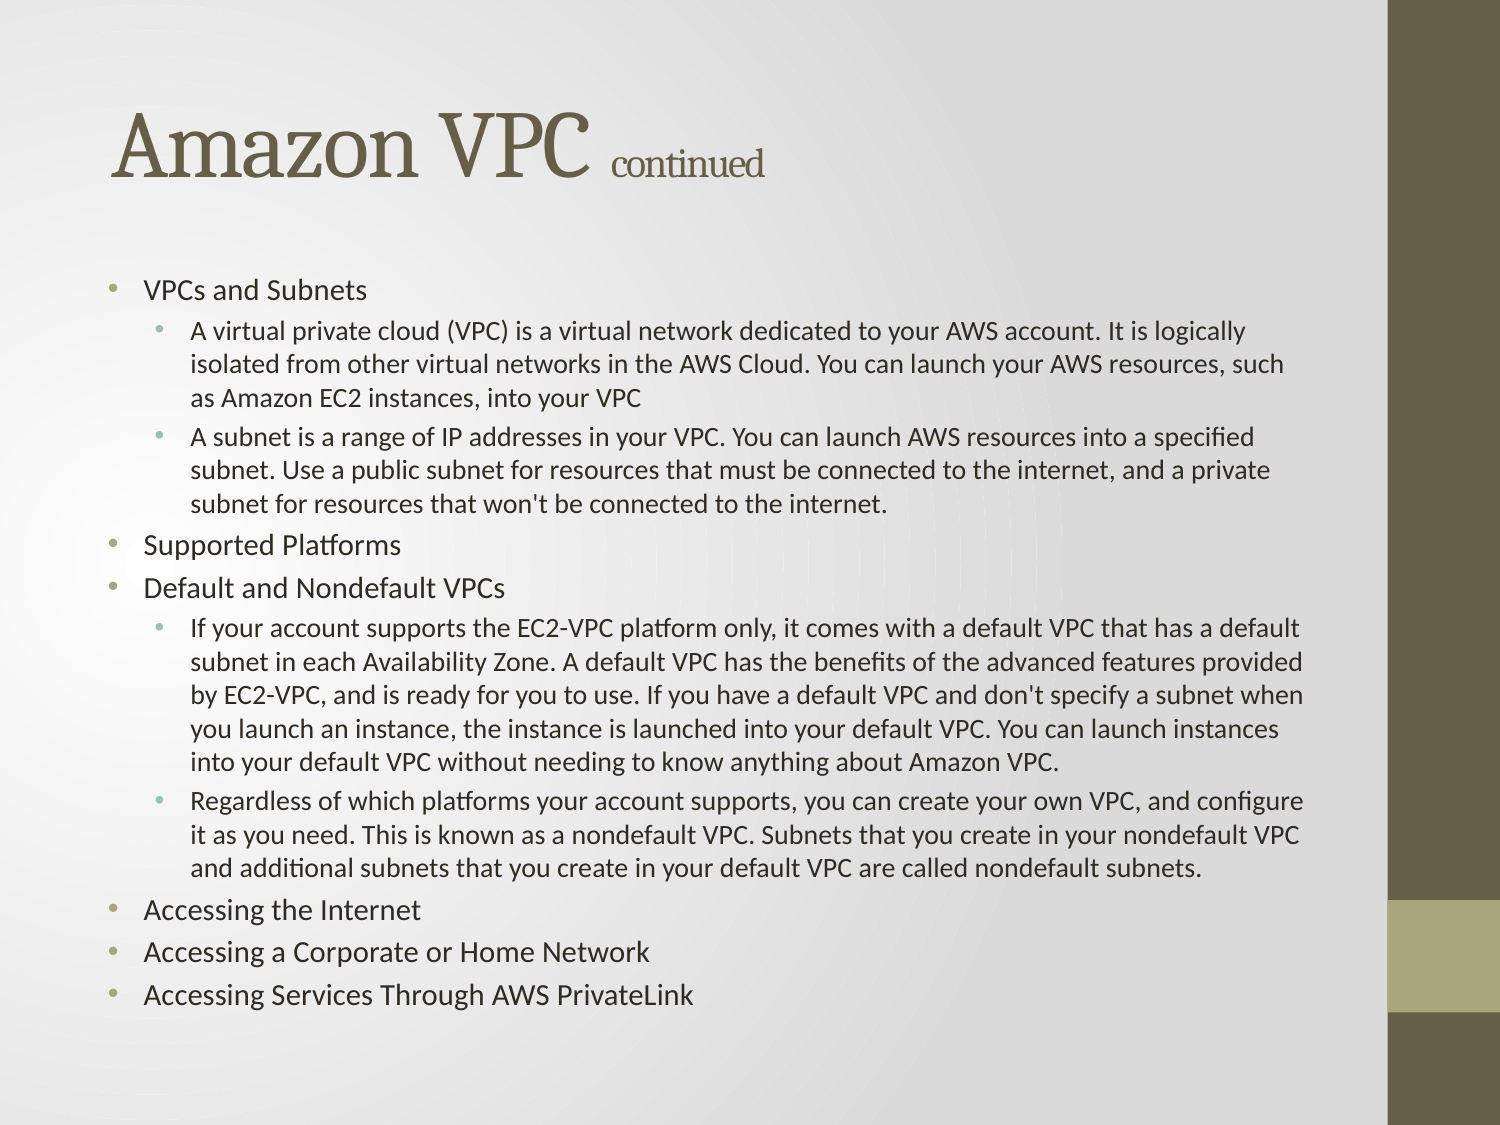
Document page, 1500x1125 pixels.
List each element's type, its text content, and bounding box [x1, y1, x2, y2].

list VPCs and Subnets A virtual private cloud (VPC) is a virtual network dedicated to your AWS account. It is logically isolated from other virtual networks in the AWS Cloud. You can launch your AWS resources, such as Amazon EC2 instances, into your VPC A subnet is a range of IP addresses in your VPC. You can launch AWS resources into a speciﬁed subnet. Use a public subnet for resources that must be connected to the internet, and a private subnet for resources that won't be connected to the internet. Supported Platforms Default and Nondefault VPCs If your account supports the EC2-VPC platform only, it comes with a default VPC that has a default subnet in each Availability Zone. A default VPC has the beneﬁts of the advanced features provided by EC2-VPC, and is ready for you to use. If you have a default VPC and don't specify a subnet when you launch an instance, the instance is launched into your default VPC. You can launch instances into your default VPC without needing to know anything about Amazon VPC. Regardless of which platforms your account supports, you can create your own VPC, and conﬁgure it as you need. This is known as a nondefault VPC. Subnets that you create in your nondefault VPC and additional subnets that you create in your default VPC are called nondefault subnets. Accessing the Internet Accessing a Corporate or Home Network Accessing Services Through AWS PrivateLink [75, 262, 1325, 1050]
title Amazon VPC continued [75, 45, 1325, 233]
